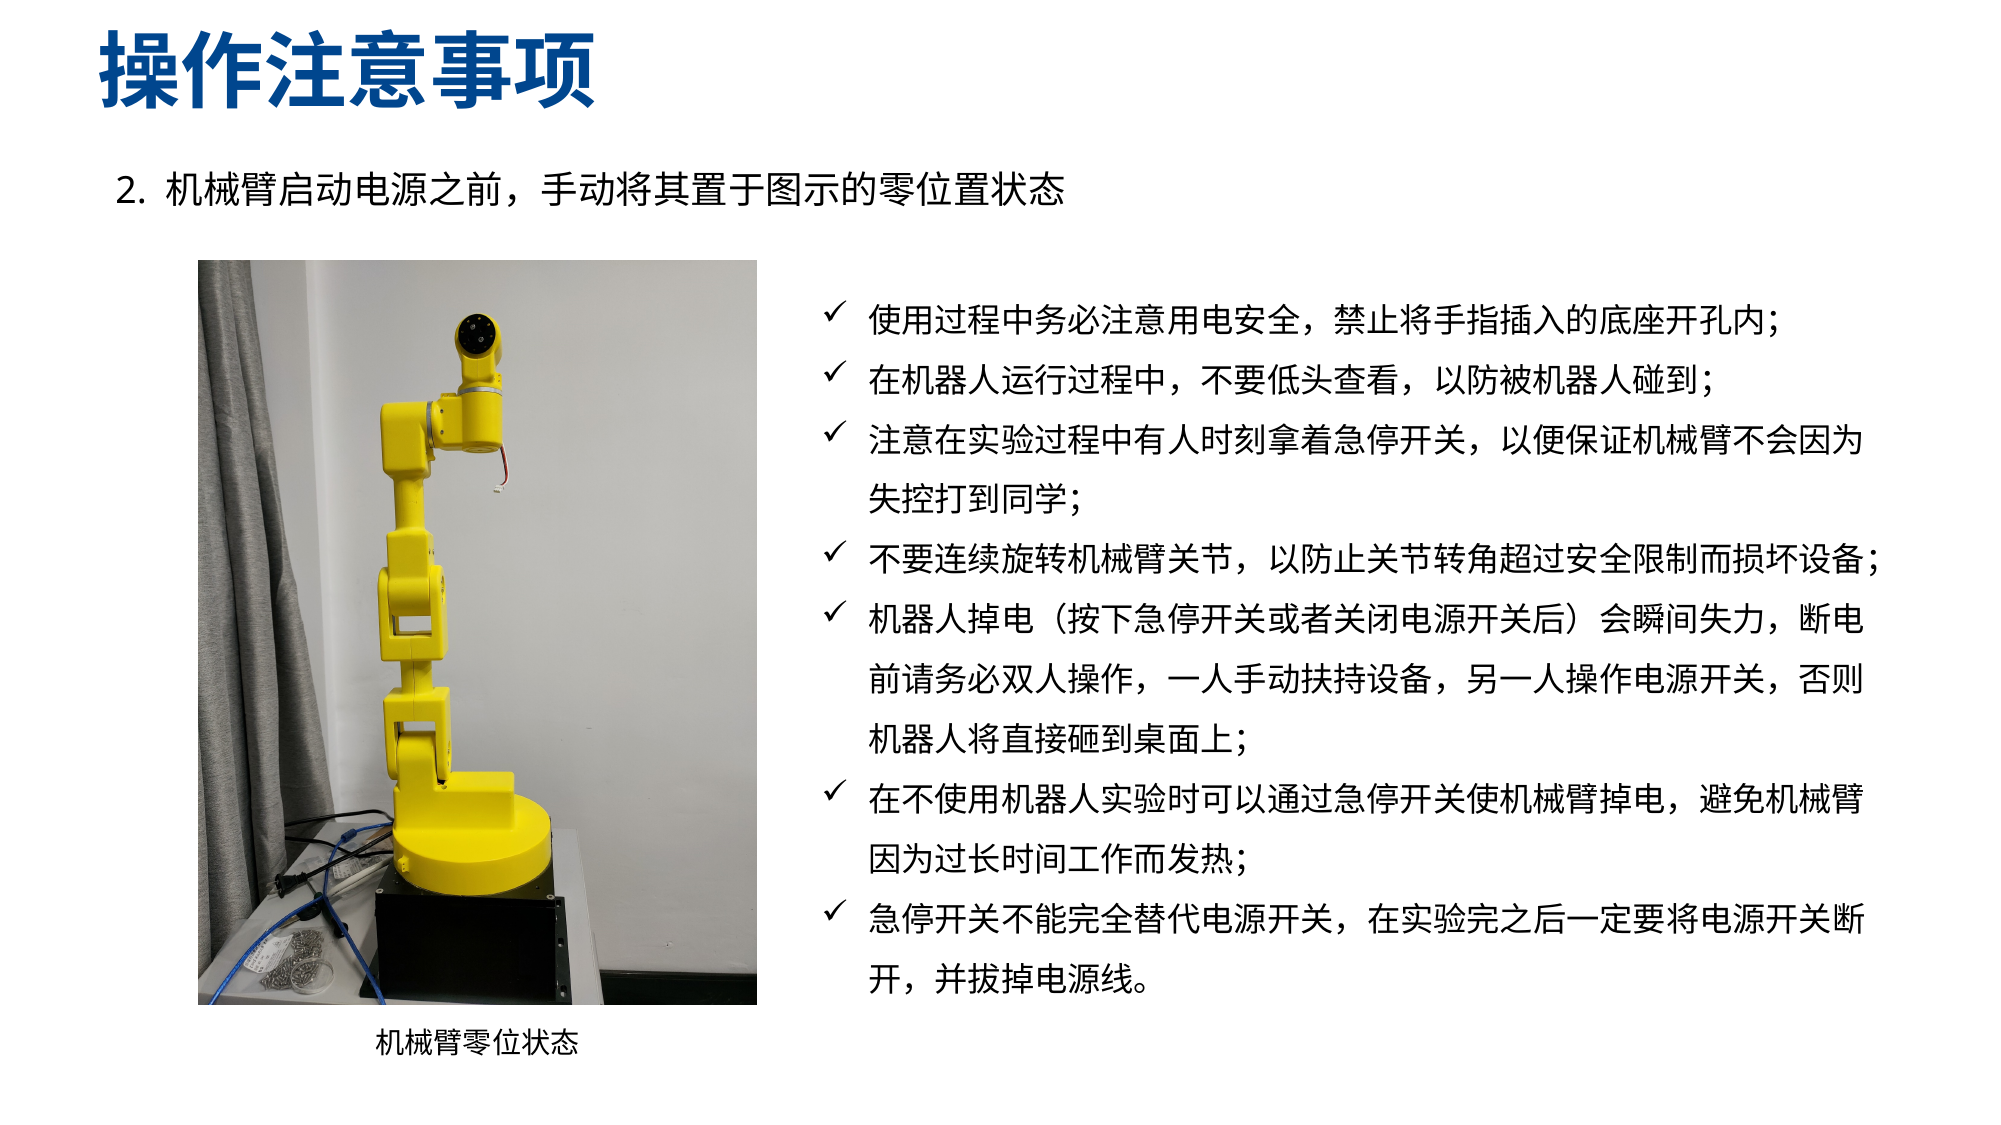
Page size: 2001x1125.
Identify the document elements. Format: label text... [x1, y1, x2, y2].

picture [198, 260, 757, 1005]
text_box 操作注意事项 [82, 21, 1767, 127]
text_box 机械臂零位状态 [315, 1017, 640, 1067]
text_box 2. 机械臂启动电源之前，手动将其置于图示的零位置状态 [100, 158, 1081, 218]
text_box 使用过程中务必注意用电安全，禁止将手指插入的底座开孔内； 在机器人运行过程中，不要低头查看，以防被机器人碰到； 注意在实验过程中有人时刻拿着急停开关，以便保证机械臂不会因为失控打到同学； 不要连续旋转机械臂关节，以防止关节转角超过安全限制而损坏设备； 机器人掉电（按下急停开关或者关闭电源开关后）会瞬间失力，断电前请务必双人操作，一人手动扶持设备，另一人操作电源开关，否则机器人将直接砸到桌面上； 在不使用机器人实验时可以通过急停开关使机械臂掉电，避免机械臂因为过长时间工作而发热； 急停开关不能完全替代电源开关，在实验完之后一定要将电源开关断开，并拔掉电源线。 [806, 271, 1909, 1005]
